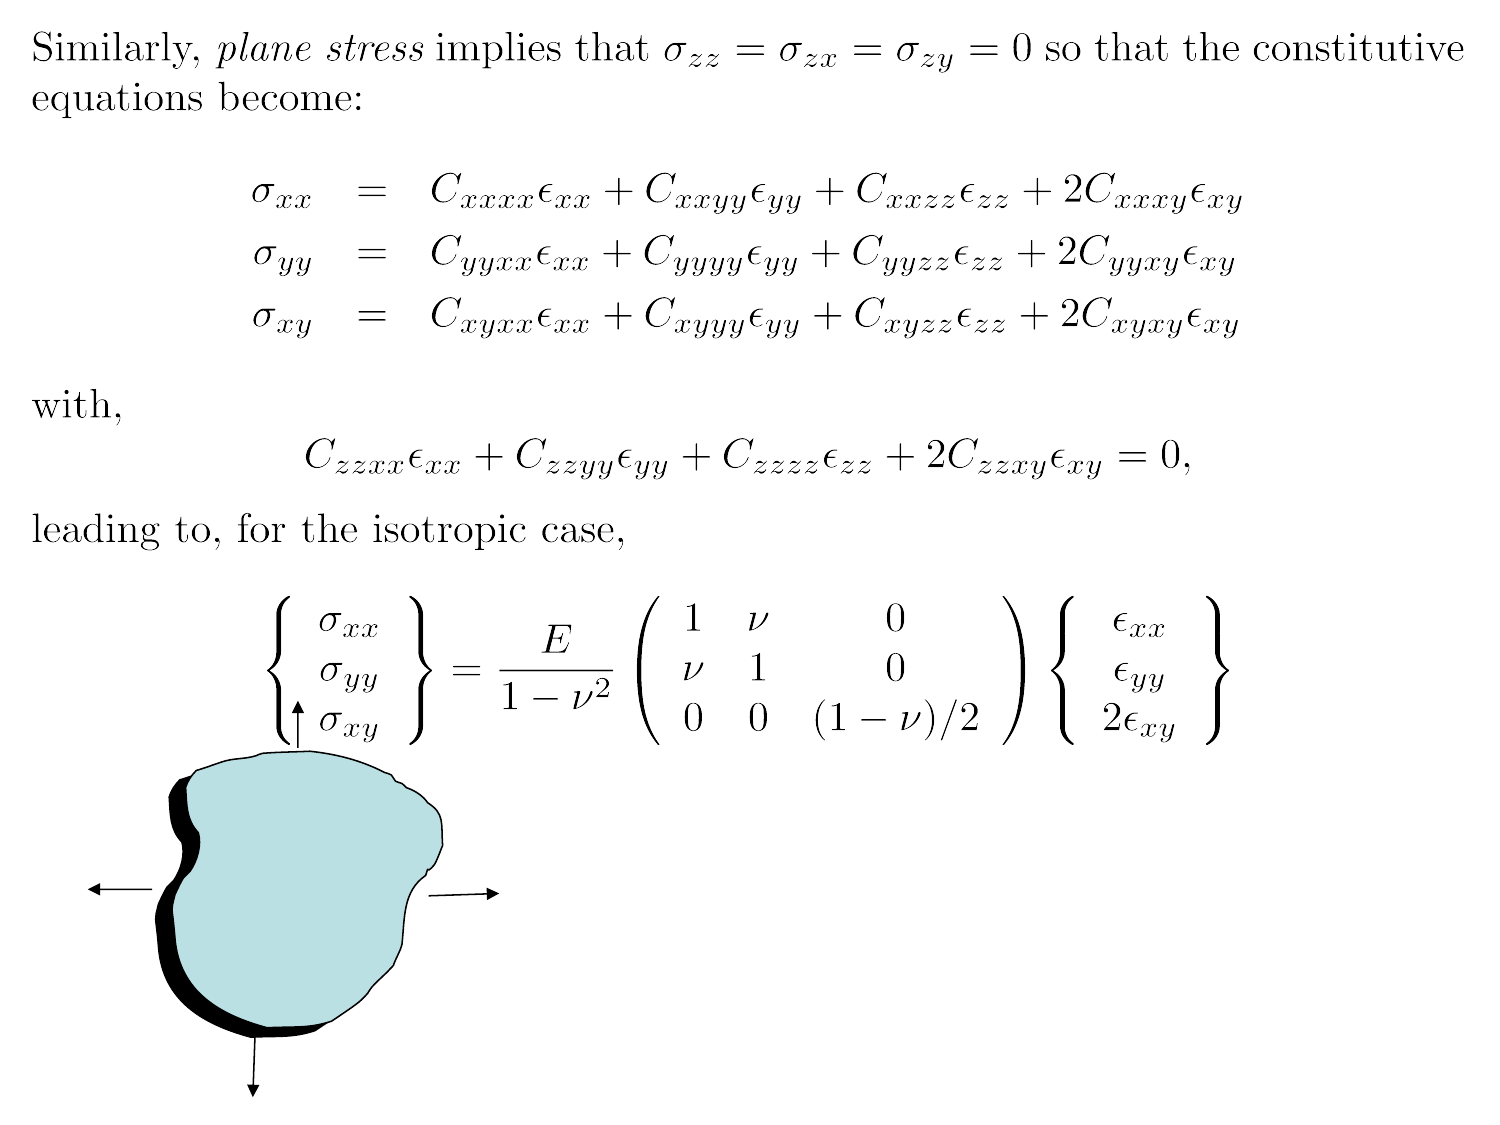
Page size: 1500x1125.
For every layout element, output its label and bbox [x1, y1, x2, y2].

picture [28, 28, 1467, 750]
text_box [247, 1037, 260, 1098]
text_box [428, 887, 500, 901]
text_box [87, 883, 153, 896]
text_box [172, 759, 443, 1028]
text_box [155, 776, 325, 1038]
